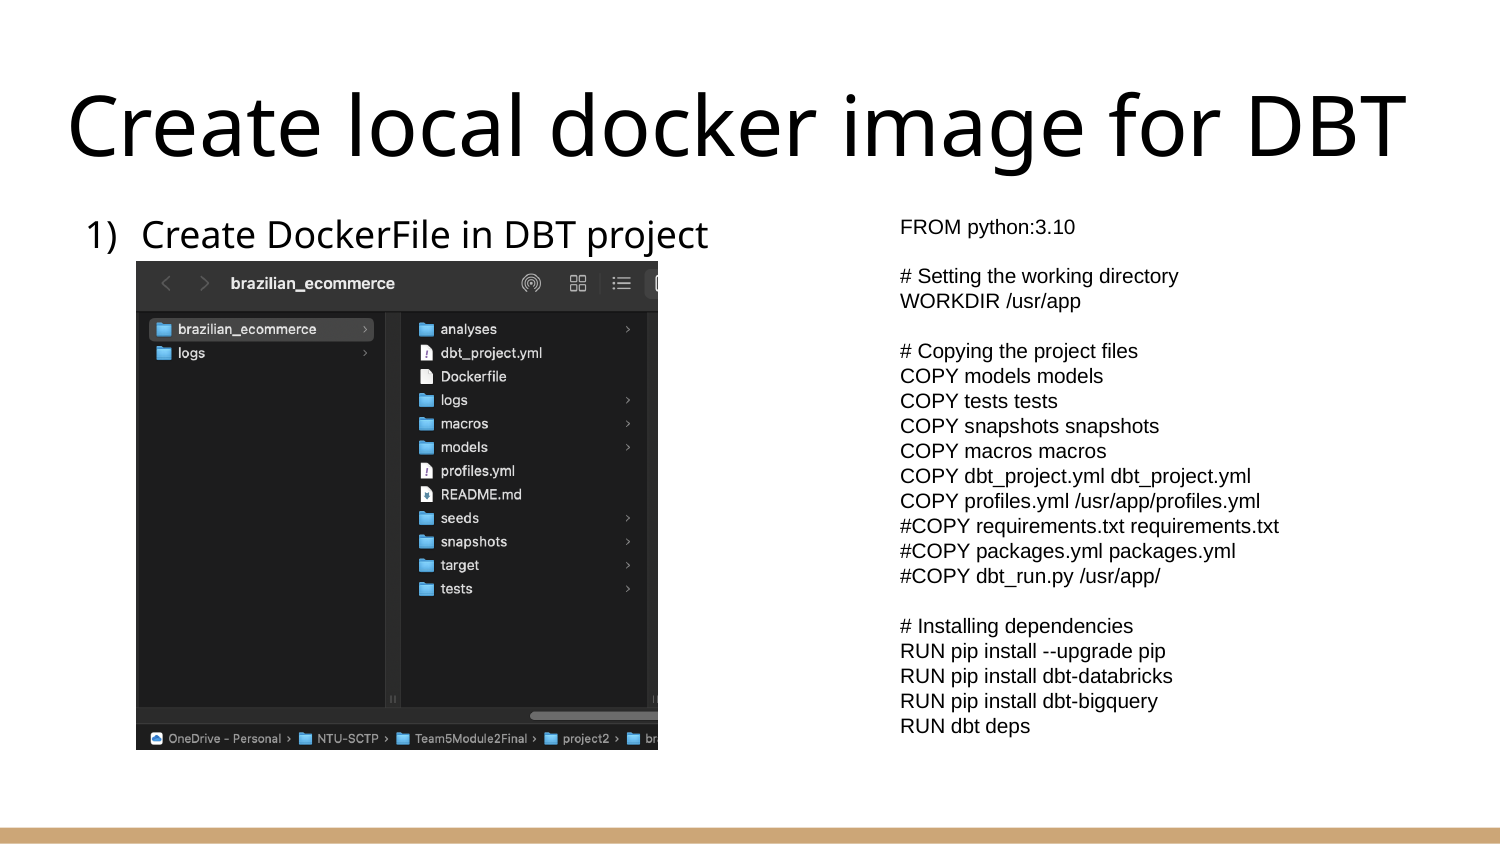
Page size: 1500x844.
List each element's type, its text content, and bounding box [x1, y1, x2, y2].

picture [136, 261, 658, 750]
title Create local docker image for DBT [51, 51, 1449, 189]
text_box FROM python:3.10 # Setting the working directory WORKDIR /usr/app # Copying the project files COPY models models COPY tests tests COPY snapshots snapshots COPY macros macros COPY dbt_project.yml dbt_project.yml COPY profiles.yml /usr/app/profiles.yml #COPY requirements.txt requirements.txt #COPY packages.yml packages.yml #COPY dbt_run.py /usr/app/ # Installing dependencies RUN pip install --upgrade pip RUN pip install dbt-databricks RUN pip install dbt-bigquery RUN dbt deps [885, 198, 1344, 778]
list Create DockerFile in DBT project folder [51, 189, 772, 750]
